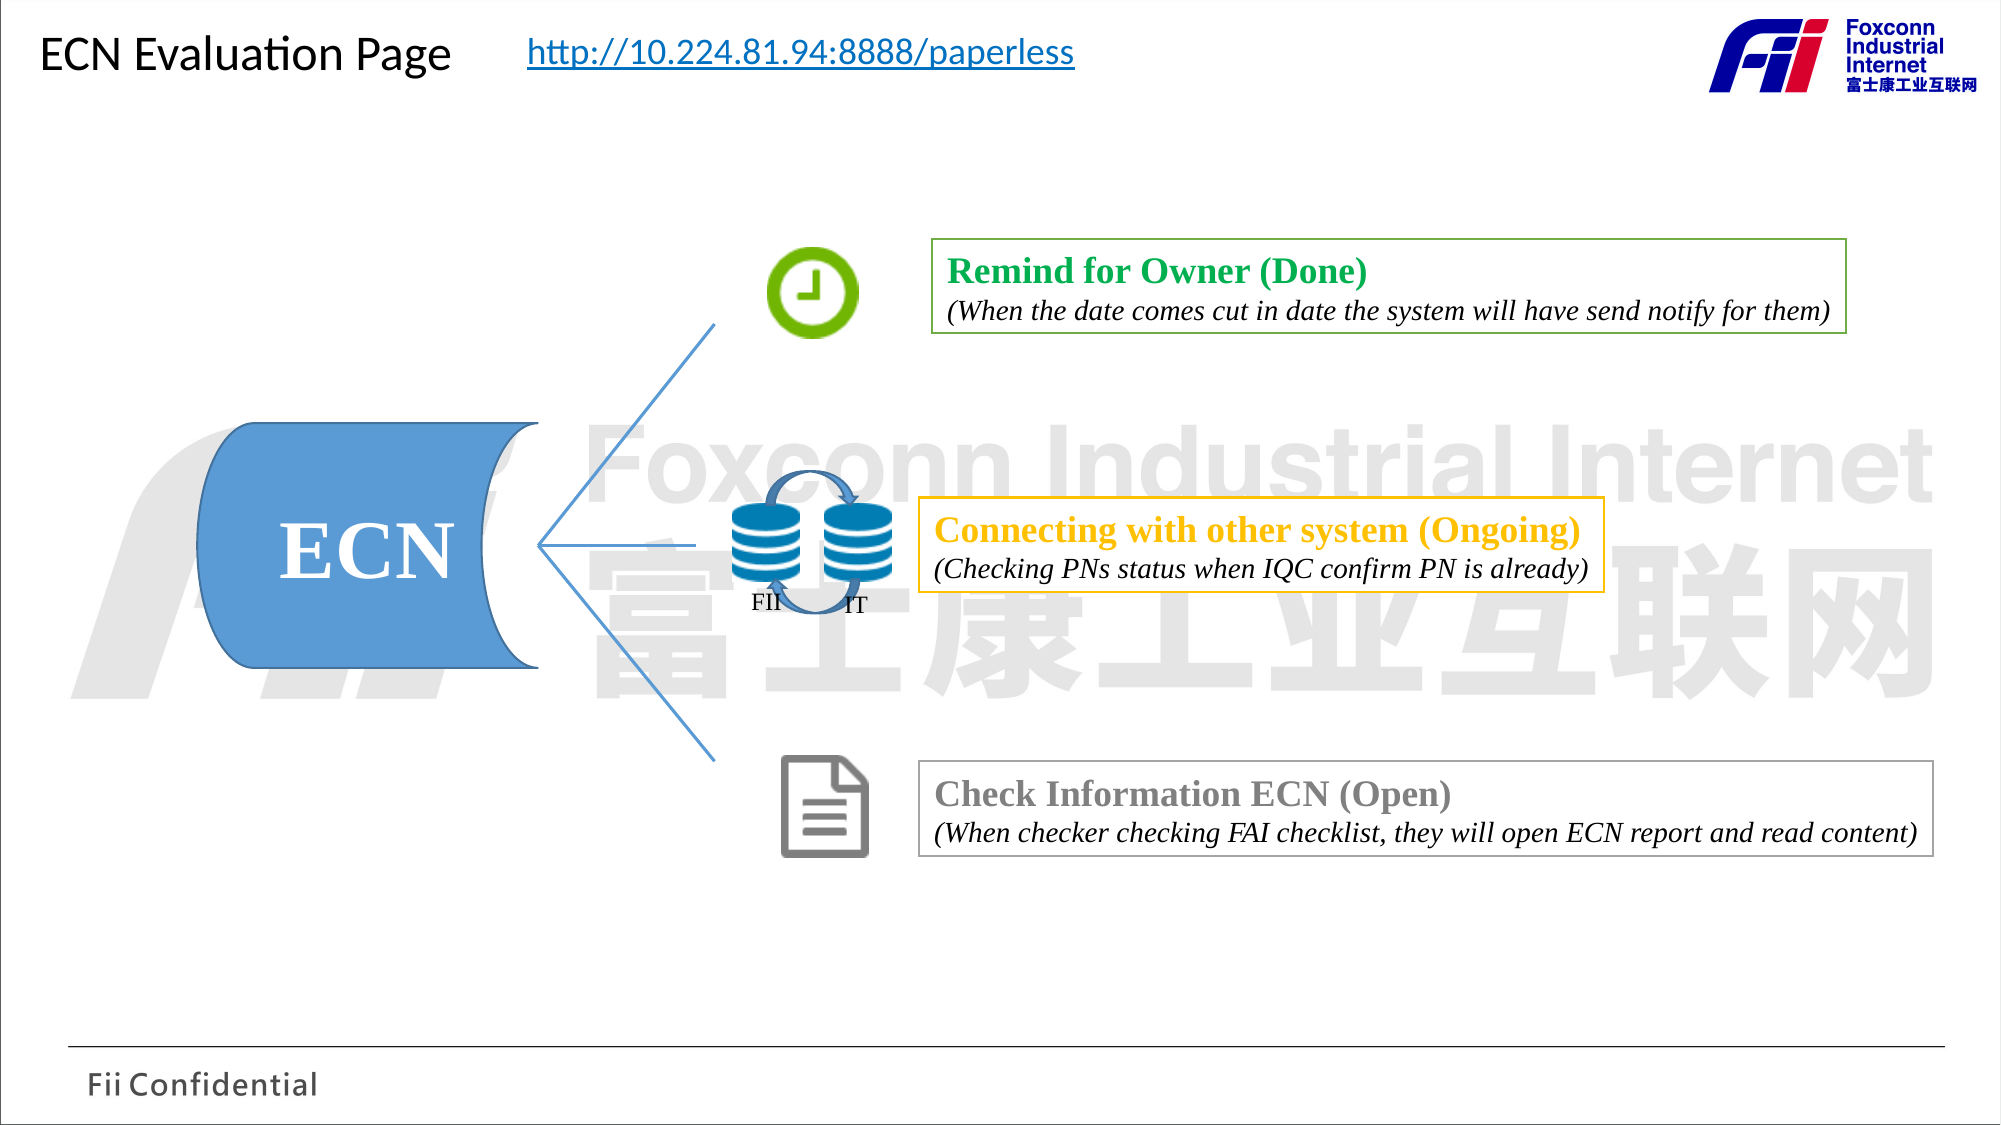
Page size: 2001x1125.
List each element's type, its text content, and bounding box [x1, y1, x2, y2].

text_box Connecting with other system (Ongoing) (Checking PNs status when IQC confirm PN is already) [918, 496, 1605, 593]
text_box http://10.224.81.94:8888/paperless [512, 19, 1090, 80]
text_box FII [730, 577, 802, 623]
text_box ECN Evaluation Page [24, 12, 468, 88]
text_box ECN [196, 422, 481, 669]
text_box Remind for Owner (Done) (When the date comes cut in date the system will have send notify for them) [931, 238, 1847, 334]
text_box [481, 323, 715, 545]
picture [0, 0, 2001, 1125]
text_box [481, 545, 715, 762]
text_box [765, 470, 860, 503]
text_box Check Information ECN (Open) (When checker checking FAI checklist, they will open ECN report and read content) [918, 760, 1934, 857]
text_box [802, 608, 829, 615]
text_box IT [829, 582, 888, 626]
